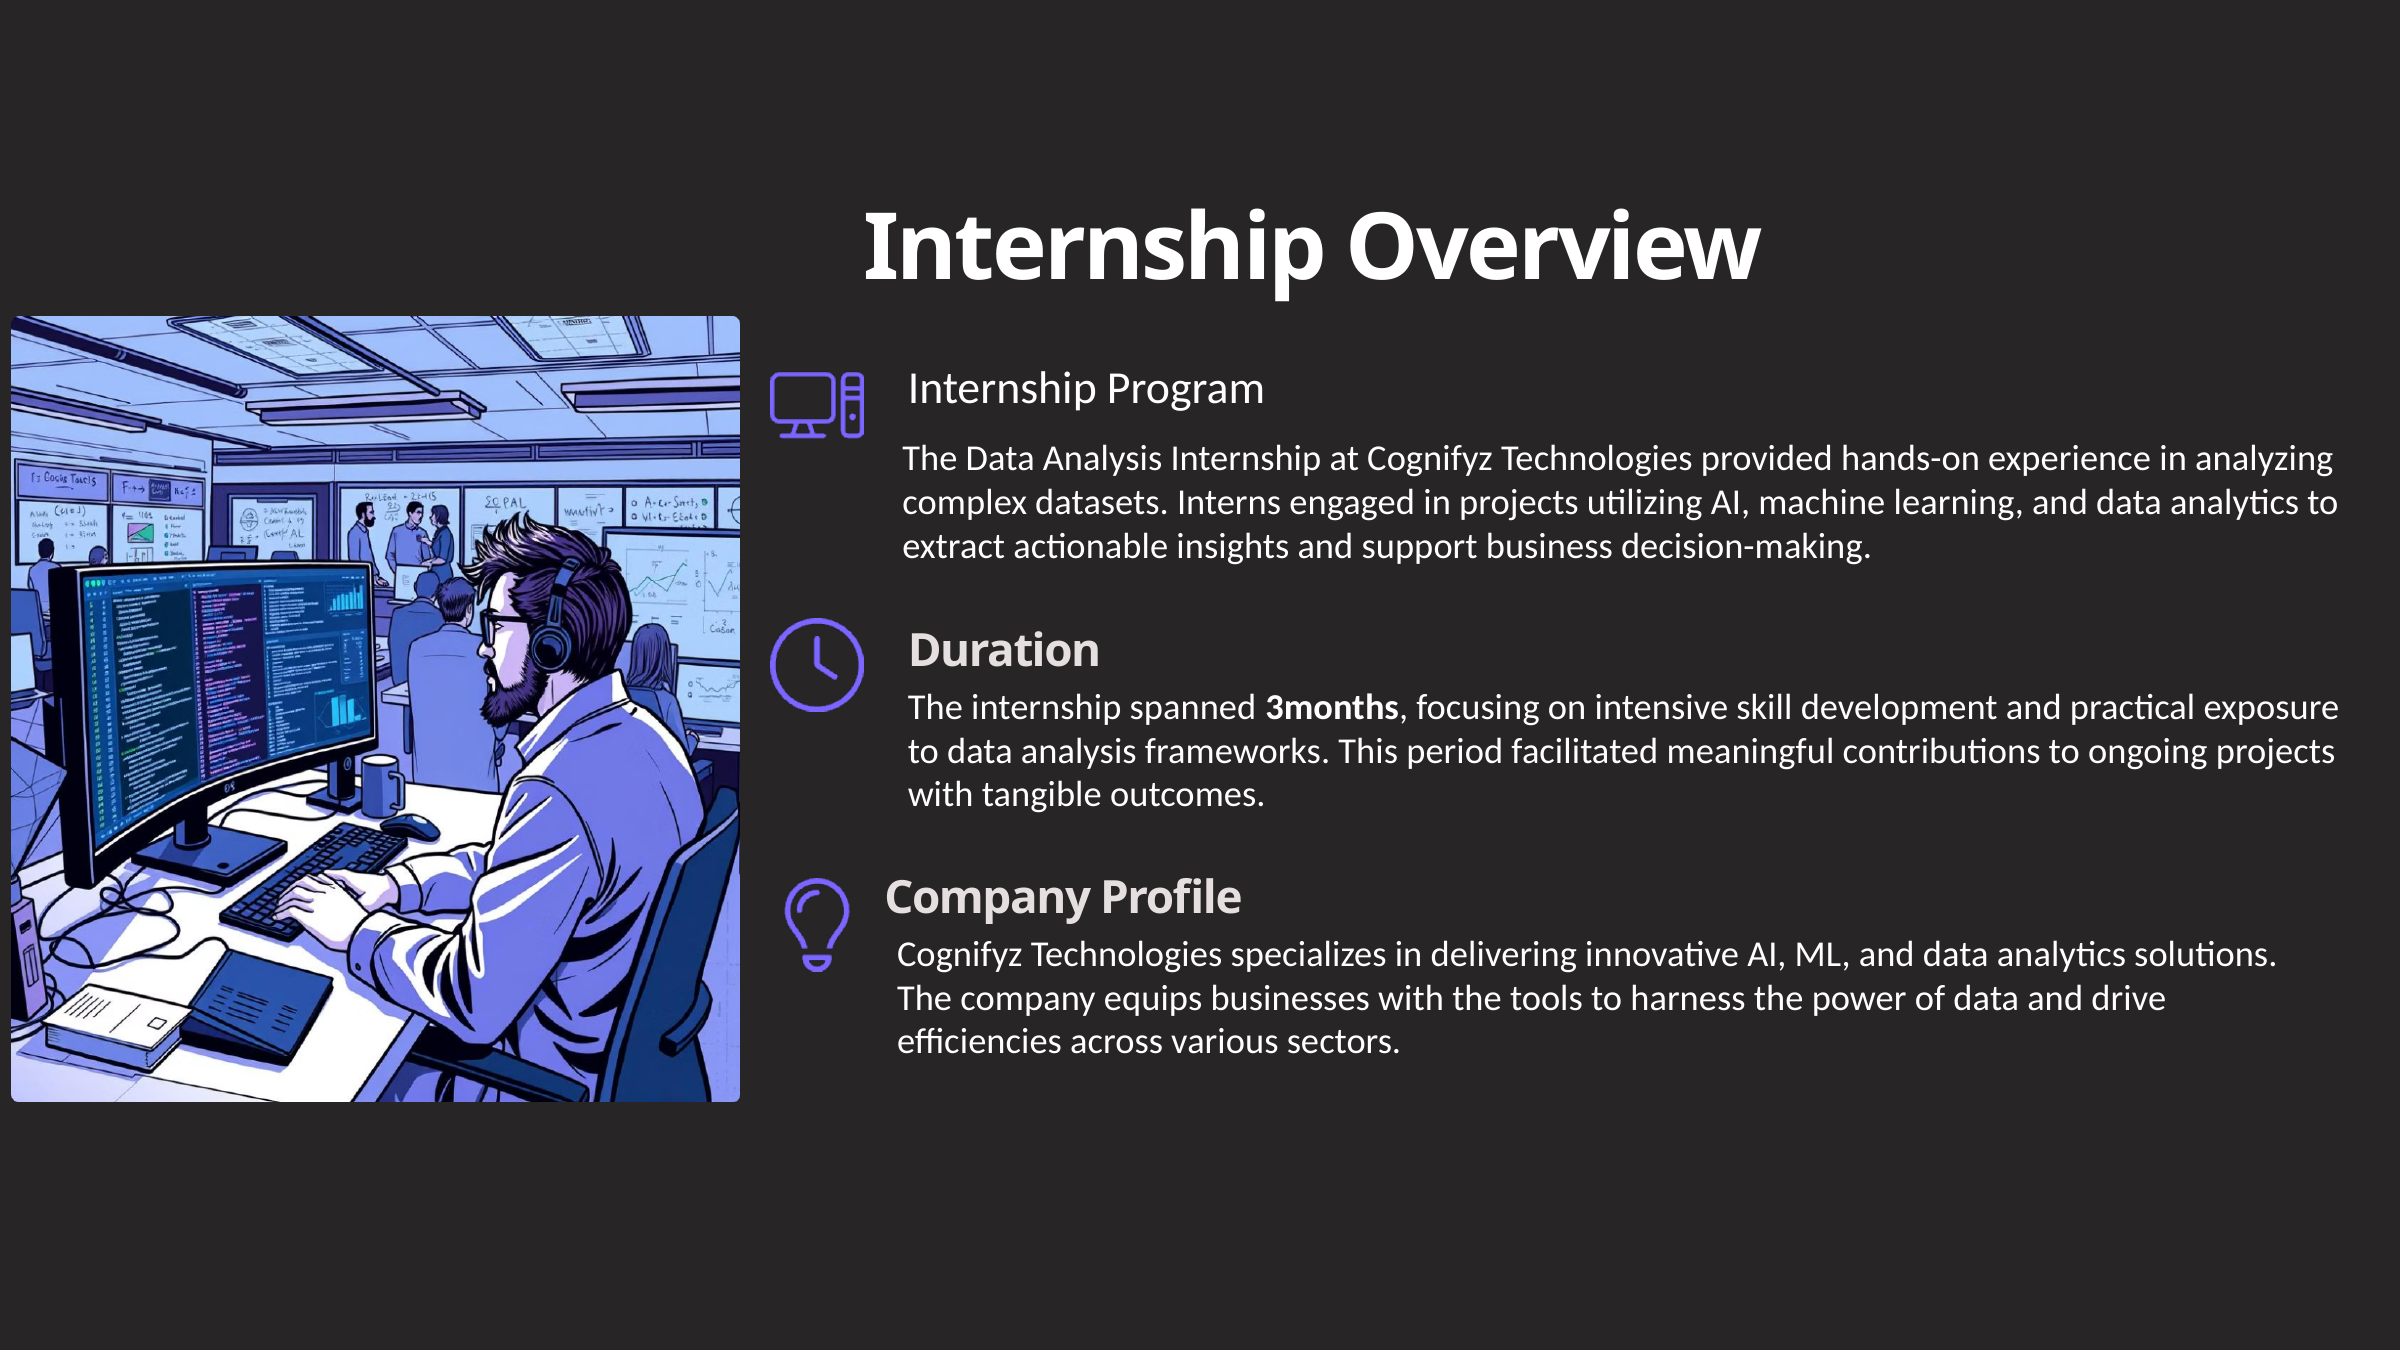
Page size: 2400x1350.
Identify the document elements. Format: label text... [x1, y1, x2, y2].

text_box Internship Overview [863, 182, 1794, 299]
picture [770, 358, 864, 452]
picture [770, 618, 864, 712]
picture [770, 878, 864, 972]
text_box The Data Analysis Internship at Cognifyz Technologies provided hands-on experience in analyzing complex datasets. Interns engaged in projects utilizing AI, machine learning, and data analytics to extract actionable insights and support business decision-making. [902, 434, 2371, 569]
picture [11, 316, 740, 1102]
text_box The internship spanned 3months, focusing on intensive skill development and practical exposure to data analysis frameworks. This period facilitated meaningful contributions to ongoing projects with tangible outcomes. [907, 682, 2376, 822]
text_box Duration [907, 618, 1373, 677]
text_box Company Profile [884, 865, 1350, 924]
text_box Internship Program [907, 354, 1405, 414]
text_box Cognifyz Technologies specializes in delivering innovative AI, ML, and data analytics solutions. The company equips businesses with the tools to harness the power of data and drive efficiencies across various sectors. [897, 929, 2332, 1079]
